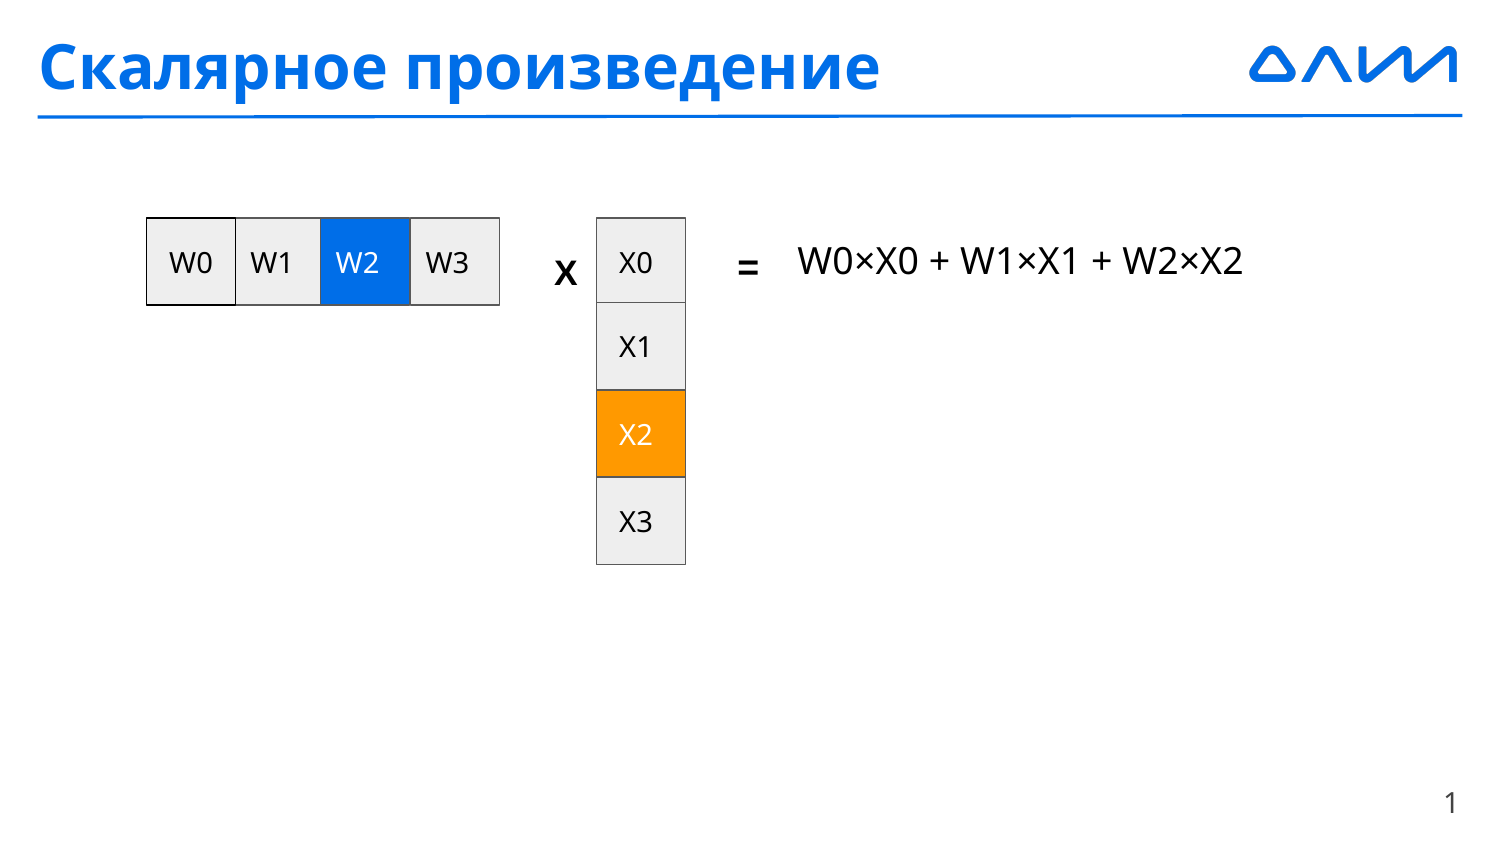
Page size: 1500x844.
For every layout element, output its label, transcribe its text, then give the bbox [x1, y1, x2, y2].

text_box W0 [146, 217, 236, 306]
text_box X3 [596, 477, 686, 565]
text_box W0×X0 + W1×X1 + W2×X2 [782, 221, 1467, 309]
text_box X [539, 235, 590, 294]
text_box W2 [320, 217, 410, 306]
picture [1230, 19, 1476, 108]
text_box Скалярное произведение [23, 11, 1151, 117]
text_box 1 [1386, 769, 1475, 828]
text_box X1 [596, 302, 686, 389]
text_box X0 [596, 217, 686, 302]
text_box W1 [236, 217, 320, 306]
text_box W3 [410, 217, 500, 306]
text_box = [722, 228, 782, 303]
text_box X2 [596, 389, 686, 477]
